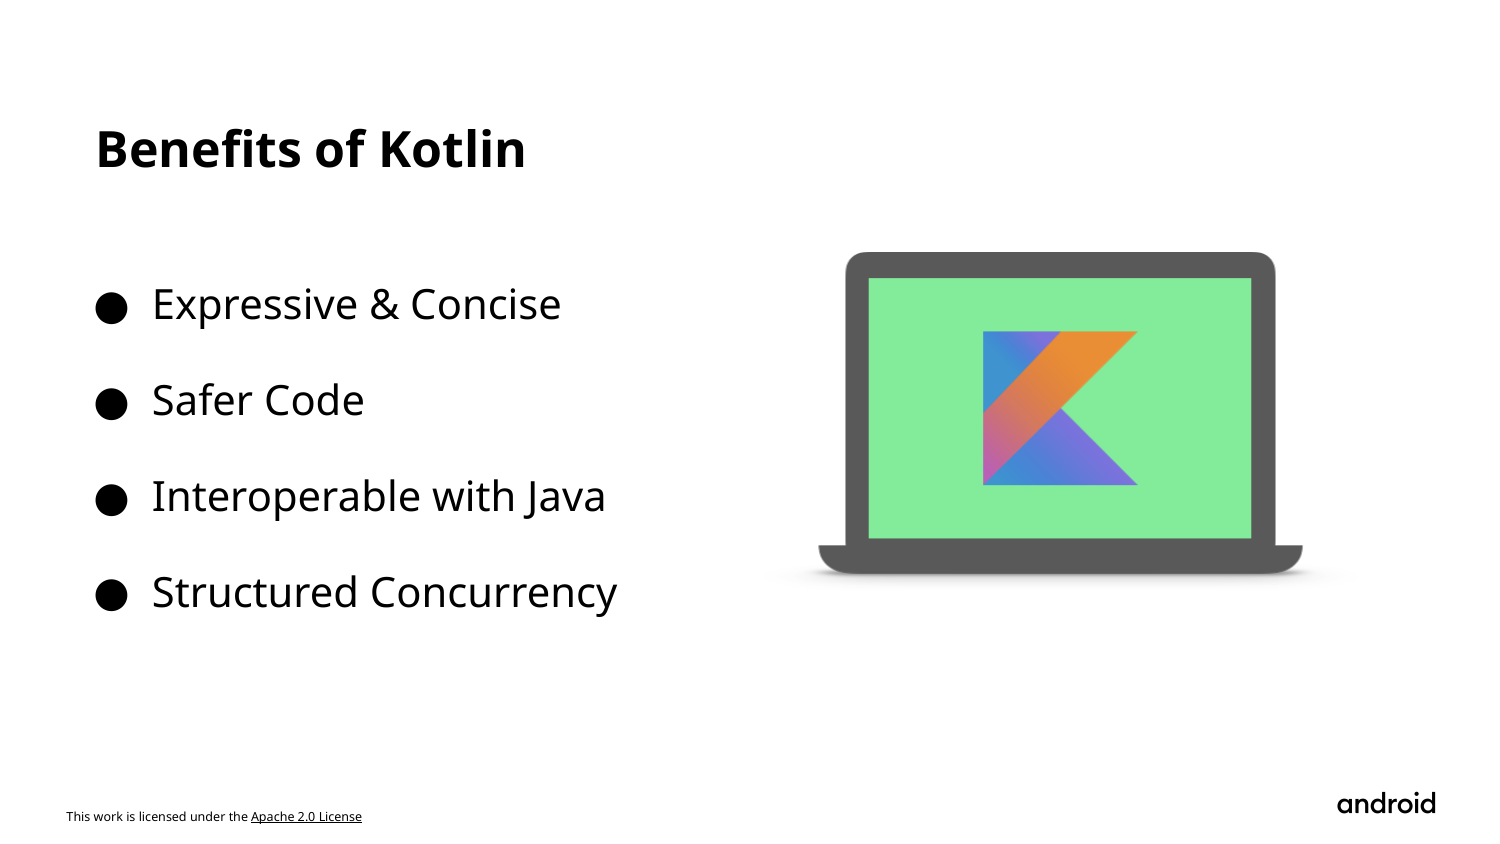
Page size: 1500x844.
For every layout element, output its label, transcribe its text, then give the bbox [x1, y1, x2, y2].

picture [697, 250, 1424, 650]
title Expressive & Concise Safer Code Interoperable with Java Structured Concurrency [61, 285, 692, 584]
title Benefits of Kotlin [80, 102, 782, 223]
picture [1334, 788, 1438, 817]
